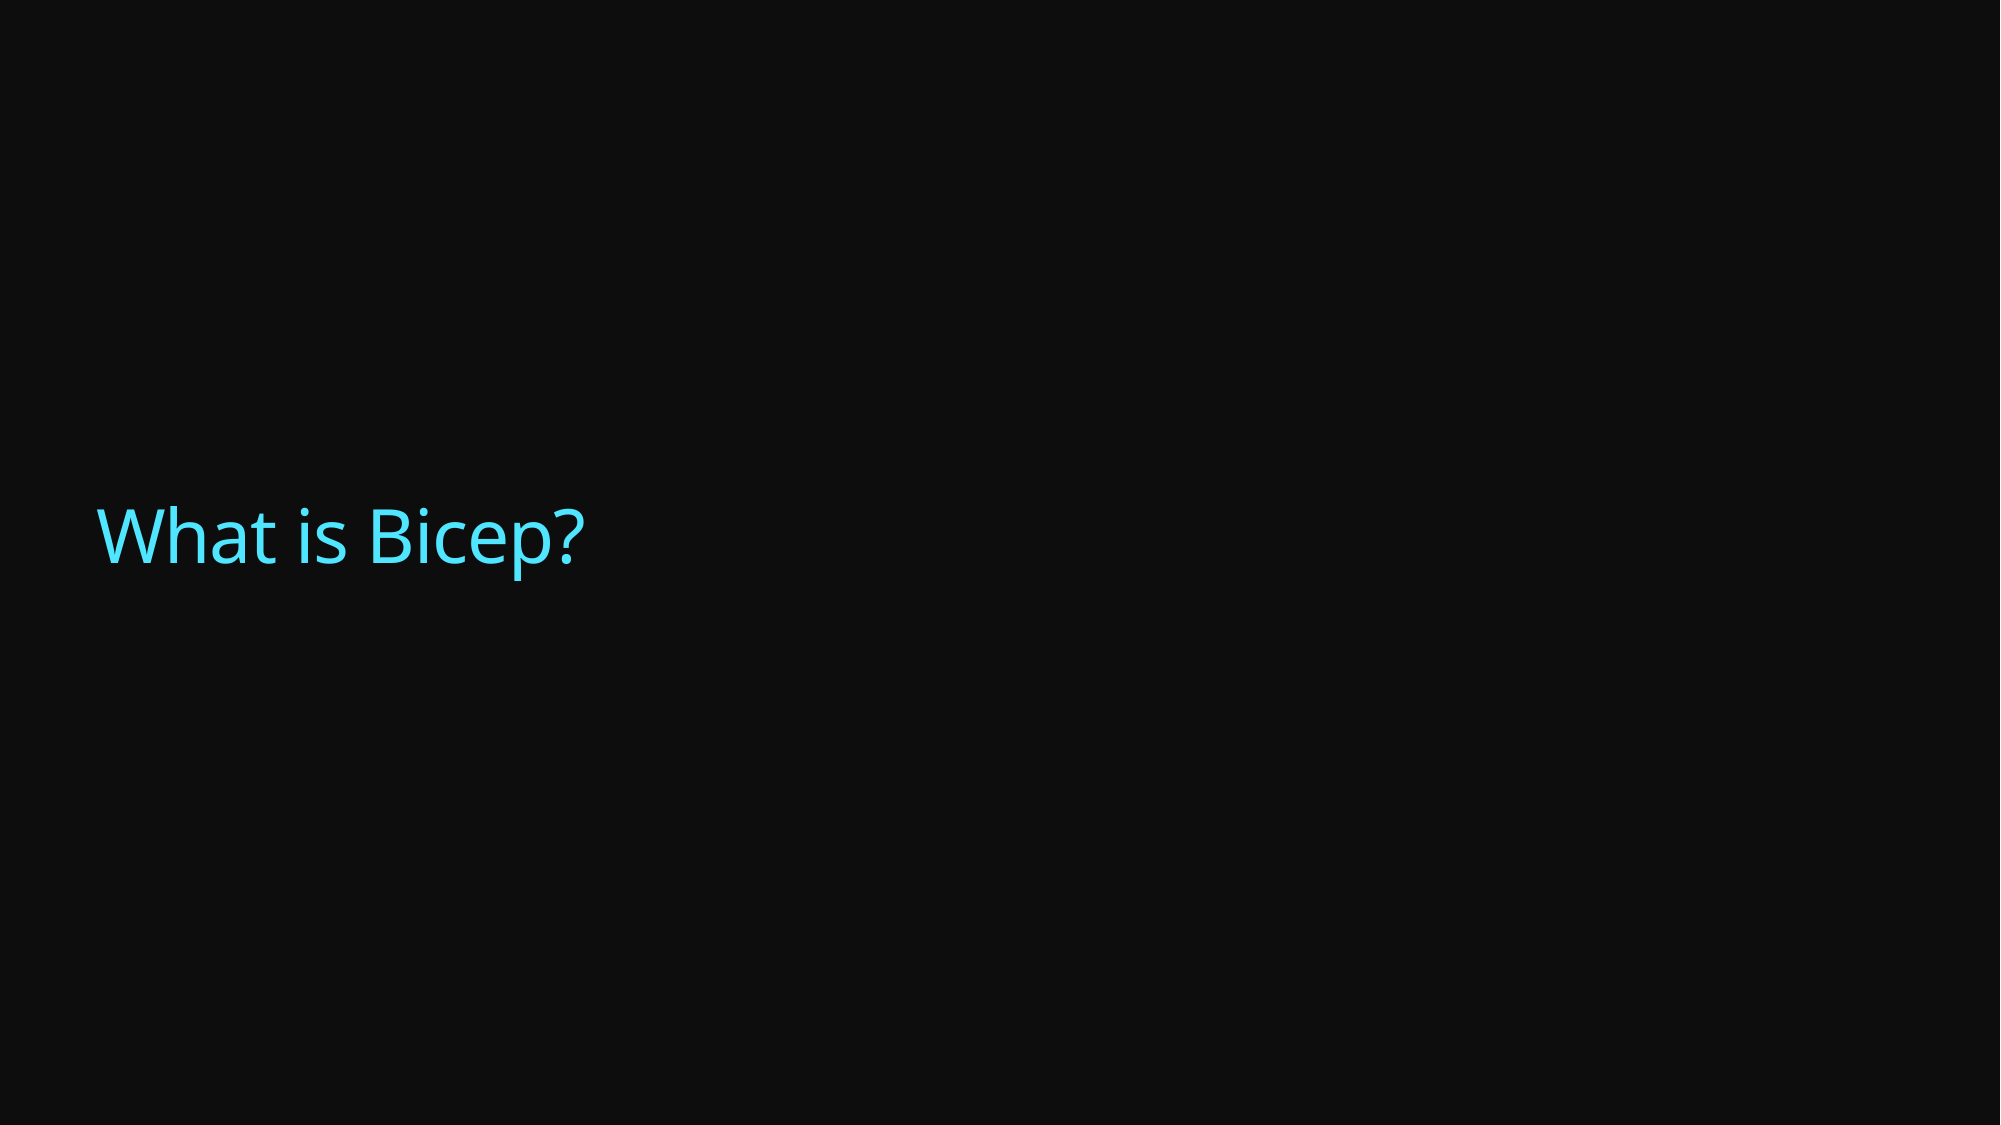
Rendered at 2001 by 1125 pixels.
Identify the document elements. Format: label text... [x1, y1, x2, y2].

title What is Bicep? [96, 498, 1596, 580]
